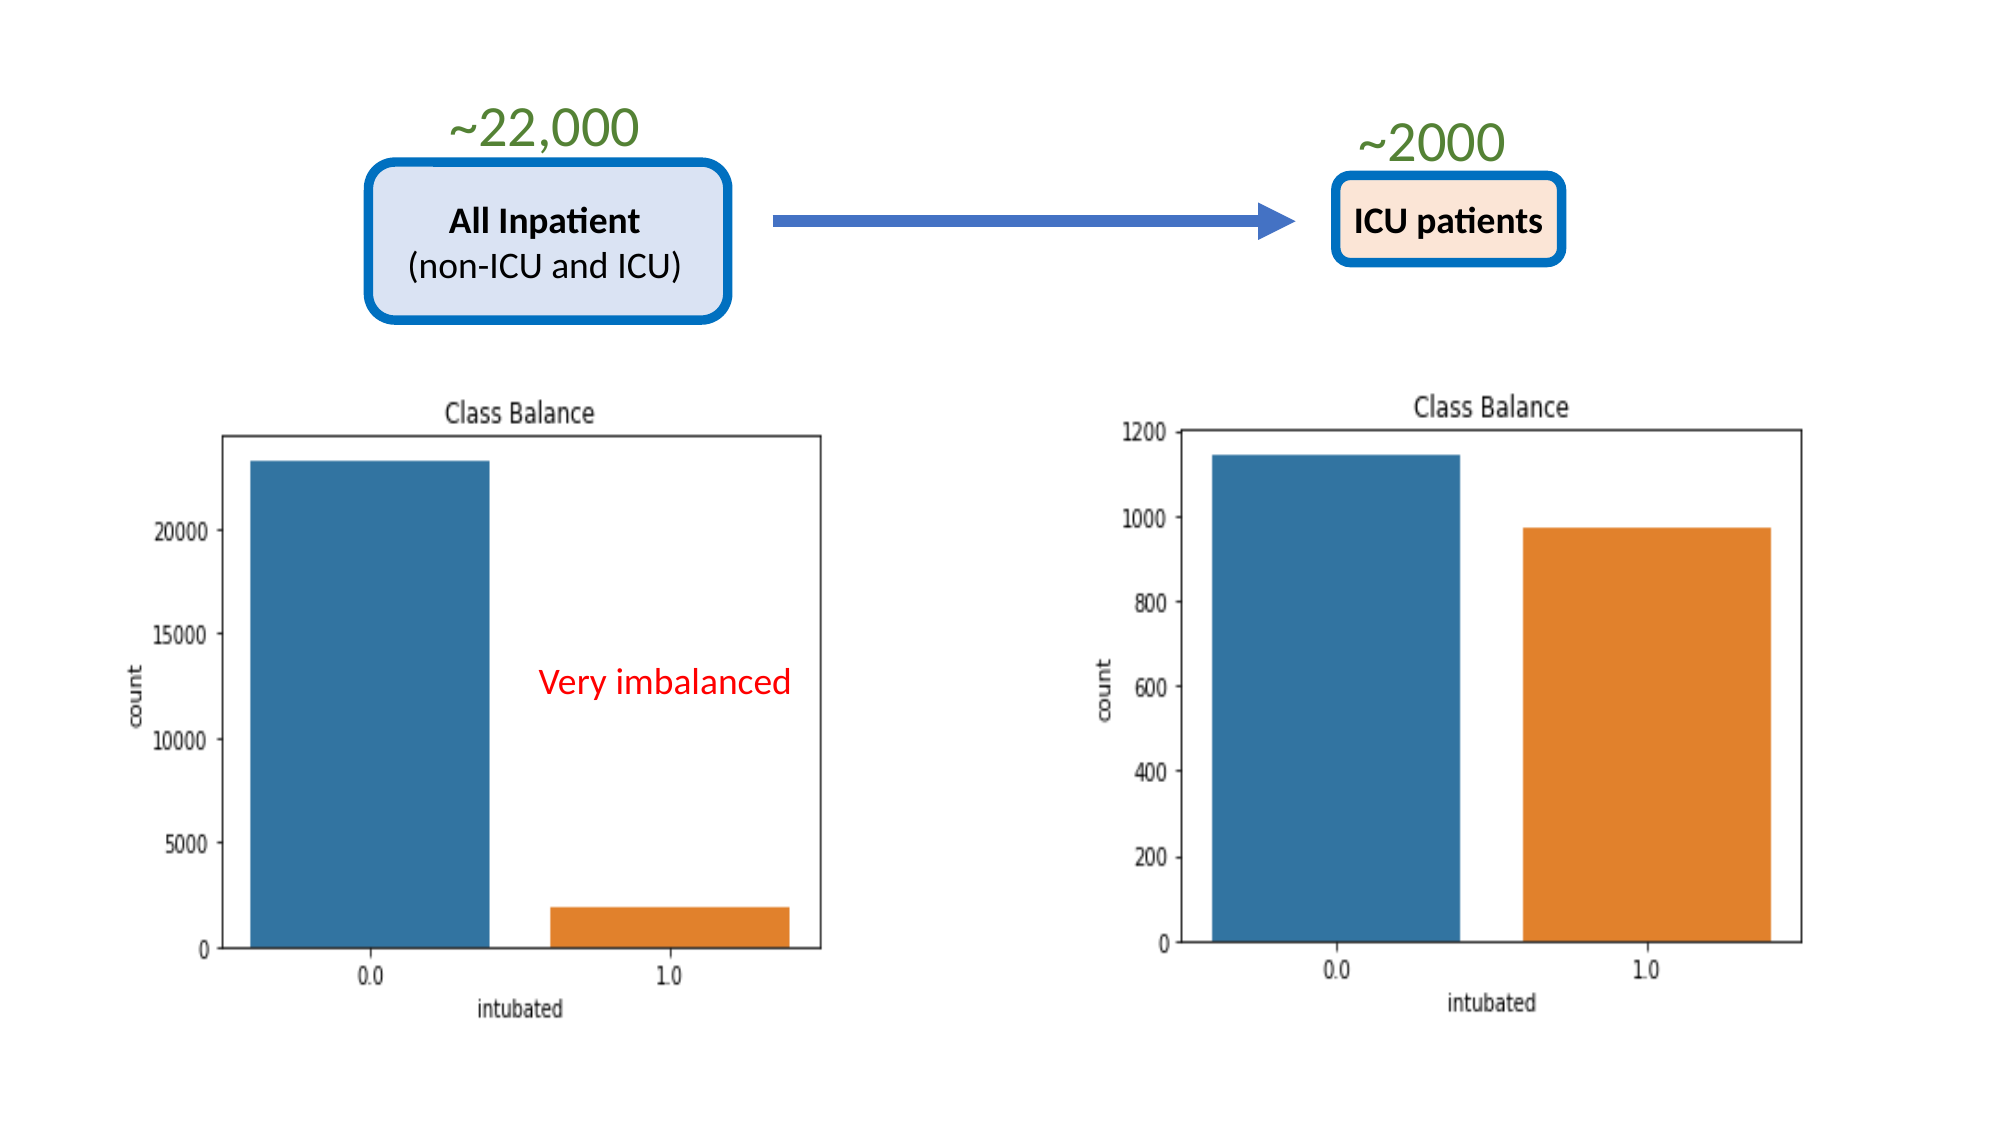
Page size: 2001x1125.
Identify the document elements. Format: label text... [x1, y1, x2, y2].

text_box [1334, 174, 1563, 188]
picture [1083, 378, 1814, 1031]
text_box ~2000 [1344, 96, 1521, 181]
text_box ~22,000 [434, 80, 656, 166]
text_box [367, 161, 729, 322]
text_box All Inpatient (non-ICU and ICU) [372, 188, 717, 294]
picture [115, 384, 831, 1037]
text_box ICU patients [1276, 188, 1621, 249]
text_box [1334, 249, 1563, 264]
